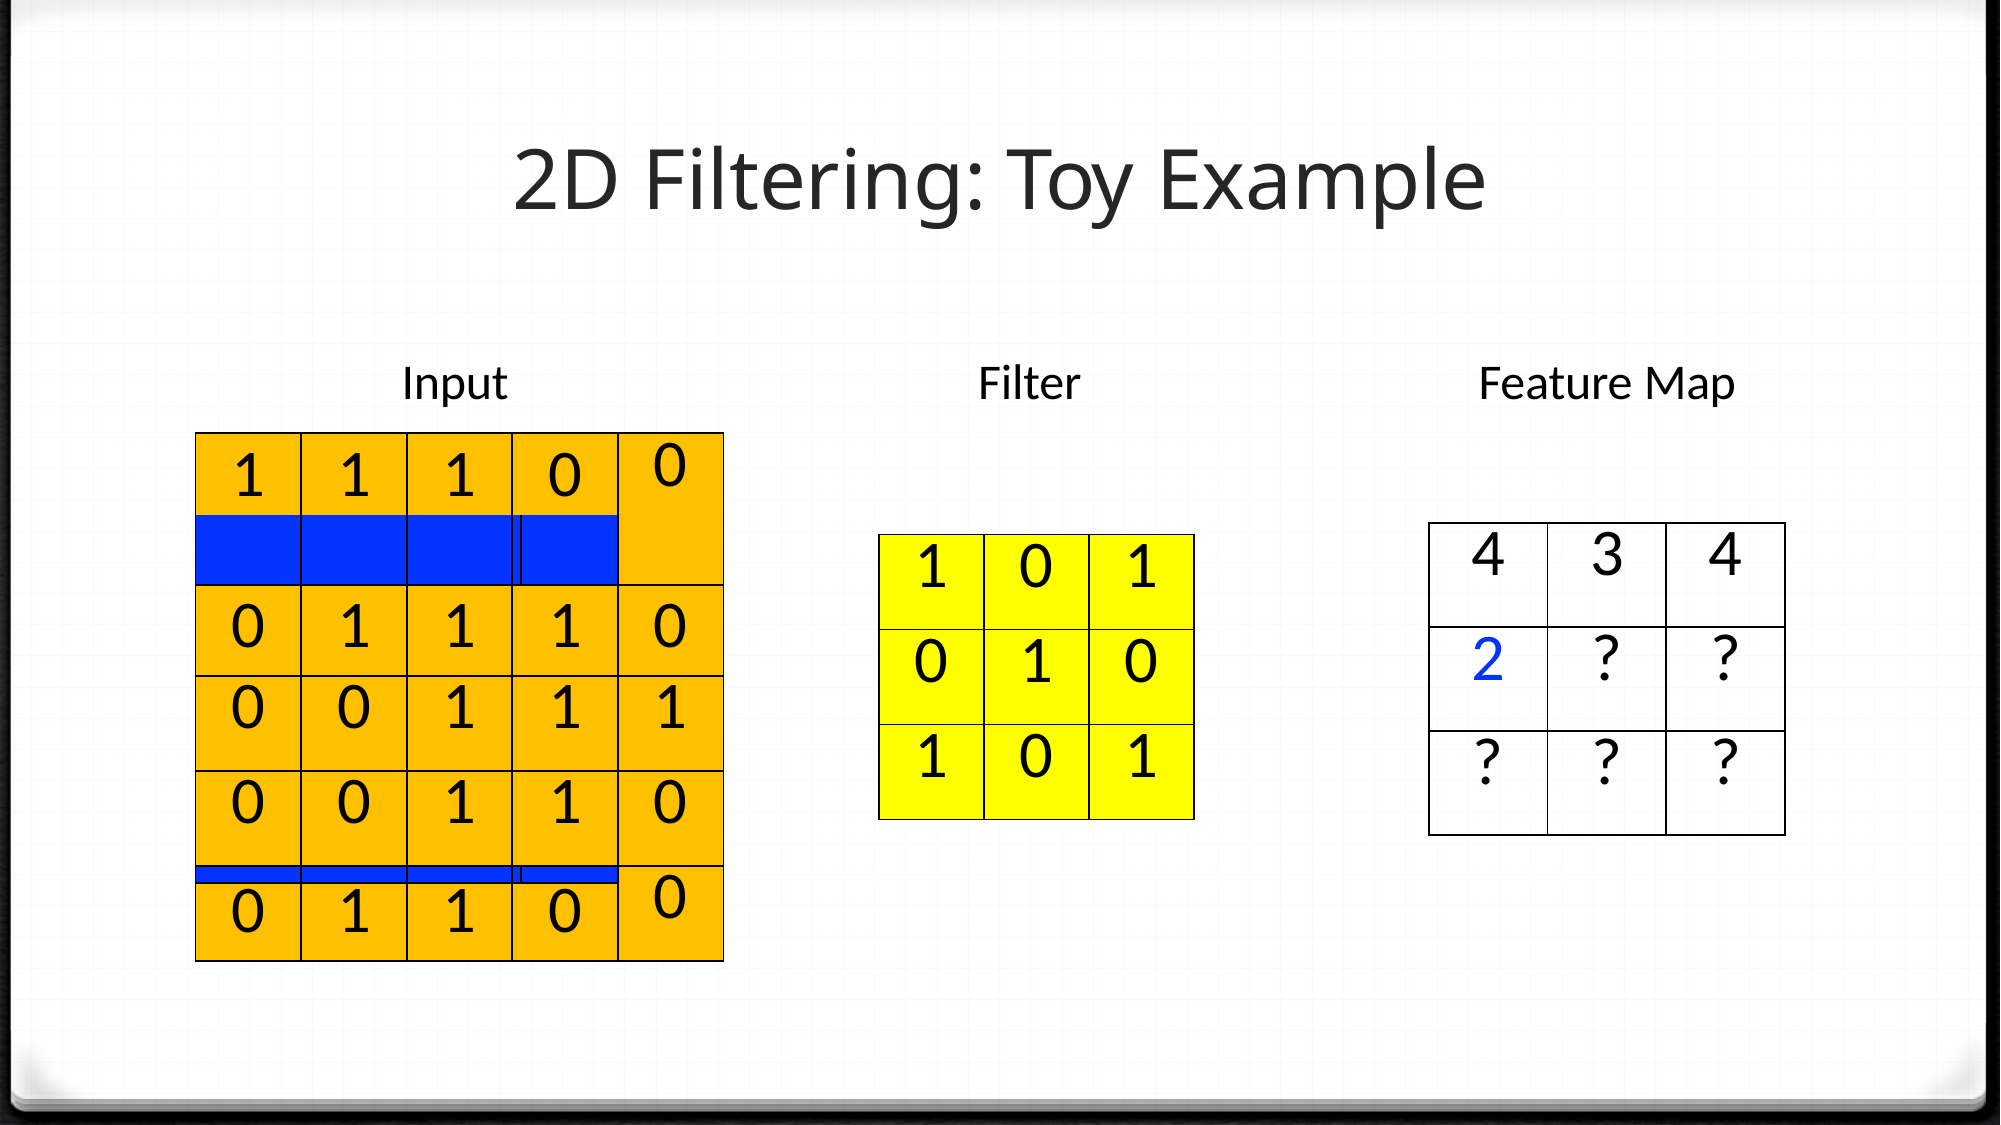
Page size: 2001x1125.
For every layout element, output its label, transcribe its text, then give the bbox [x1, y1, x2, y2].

table_cell [196, 867, 300, 882]
table_cell 0 [619, 586, 723, 675]
table_cell [302, 867, 406, 882]
table_cell [408, 867, 511, 882]
table_cell ? [1548, 732, 1665, 834]
table_cell 1 [513, 772, 617, 865]
table_cell 0 [985, 725, 1088, 819]
table_header 1 [302, 434, 406, 515]
table_cell 0 [880, 630, 983, 724]
table_cell 0 [302, 677, 406, 770]
table_cell [408, 515, 511, 584]
table_cell 0 [302, 772, 406, 865]
table_cell 1 [408, 586, 511, 675]
table_cell [522, 515, 617, 584]
table_header 0 [619, 434, 723, 584]
table_cell 0 [196, 772, 300, 865]
table_header 0 [513, 434, 617, 515]
table_cell 0 [196, 586, 300, 675]
table_cell [513, 515, 520, 584]
title 2D Filtering: Toy Example [120, 79, 1880, 270]
text_box Filter [976, 347, 1085, 410]
table_cell ? [1667, 628, 1784, 730]
table_header 4 [1430, 524, 1547, 626]
table_cell 0 [1090, 630, 1193, 724]
table_cell 1 [408, 677, 511, 770]
table_header 1 [1090, 535, 1193, 629]
table_header 0 [985, 535, 1088, 629]
table_header 1 [196, 434, 300, 515]
table_header 4 [1667, 524, 1784, 626]
text_box Feature Map [1476, 347, 1741, 410]
table_cell 1 [513, 677, 617, 770]
table_cell ? [1667, 732, 1784, 834]
text_box Input [399, 347, 512, 410]
table_cell 2 [1430, 628, 1547, 730]
table_header 3 [1548, 524, 1665, 626]
table_cell ? [1430, 732, 1547, 834]
table_cell 0 [196, 677, 300, 770]
table_header 1 [880, 535, 983, 629]
table_cell 0 [513, 884, 617, 960]
table_cell [522, 867, 617, 882]
table_cell [513, 867, 520, 882]
table_cell 1 [408, 884, 511, 960]
table_cell 1 [513, 586, 617, 675]
table_cell 0 [619, 772, 723, 865]
table_cell [302, 515, 406, 584]
table_header 1 [408, 434, 511, 515]
table_cell 0 [196, 884, 300, 960]
table_cell 1 [408, 772, 511, 865]
table_cell ? [1548, 628, 1665, 730]
table_cell 1 [880, 725, 983, 819]
table_cell 1 [619, 677, 723, 770]
table_cell 1 [1090, 725, 1193, 819]
table_cell 1 [302, 884, 406, 960]
table_cell 1 [302, 586, 406, 675]
table_cell 1 [985, 630, 1088, 724]
table_cell 0 [619, 867, 723, 960]
picture [0, 0, 2000, 1125]
table_cell [196, 515, 300, 584]
